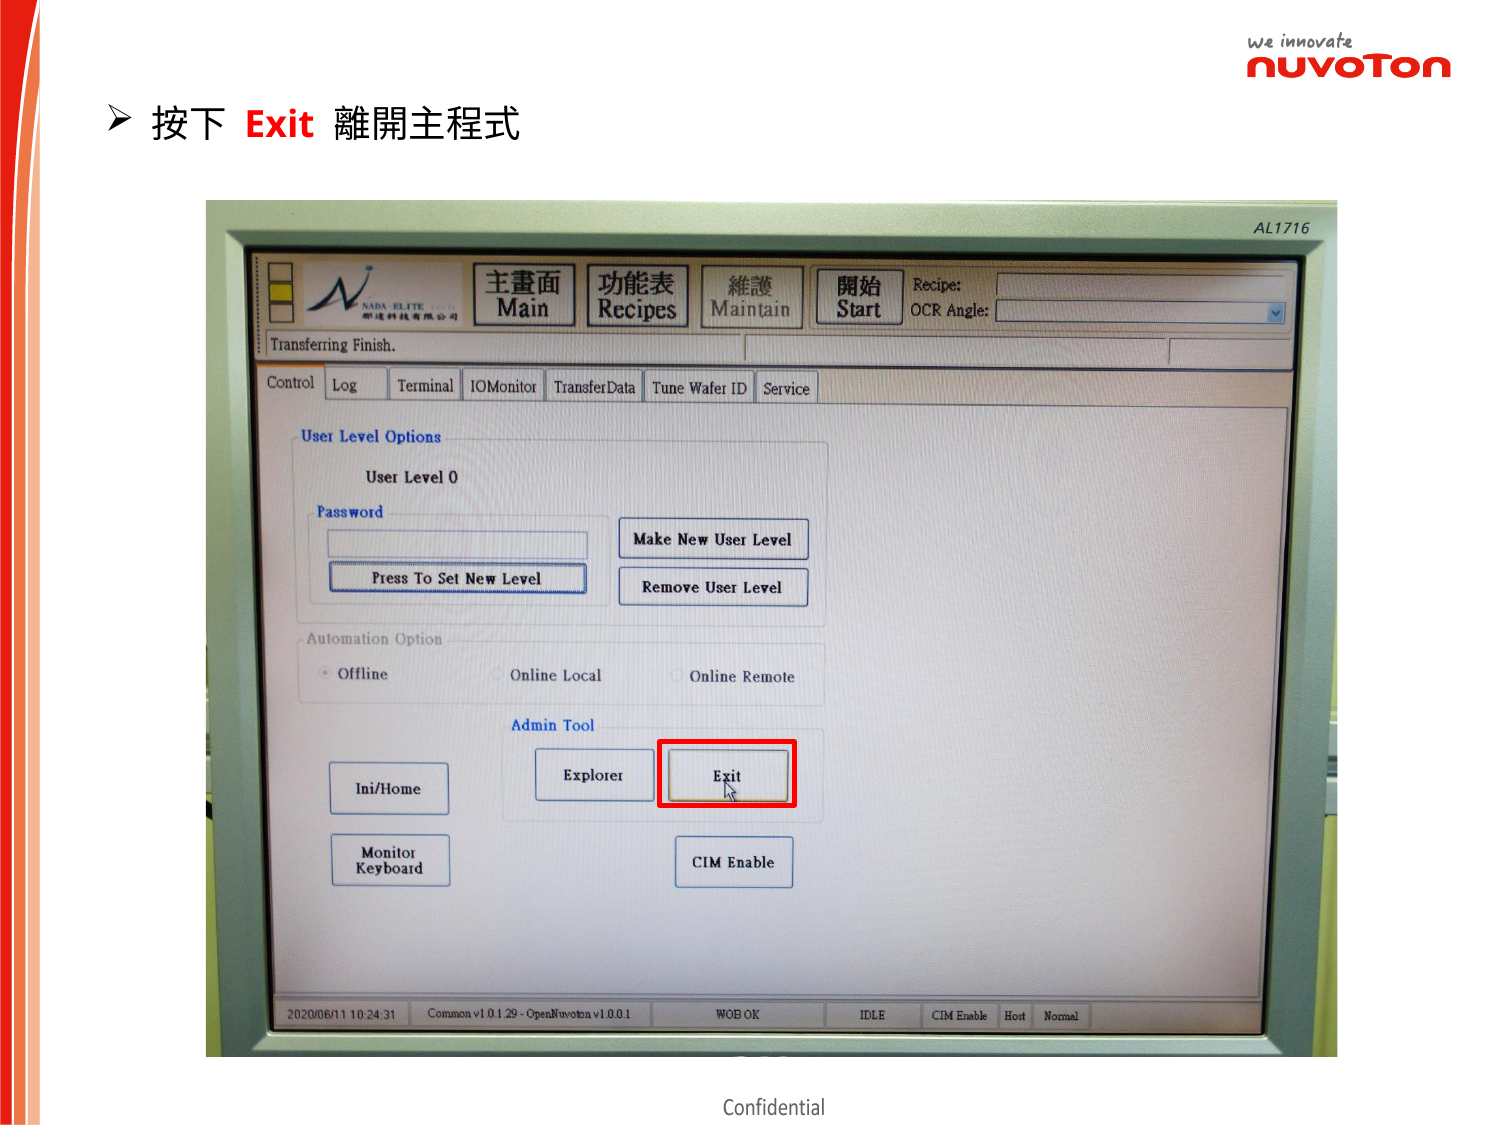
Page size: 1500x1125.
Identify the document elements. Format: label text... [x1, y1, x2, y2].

text_box 按下 Exit 離開主程式 [90, 92, 536, 153]
picture [0, 0, 1500, 1125]
